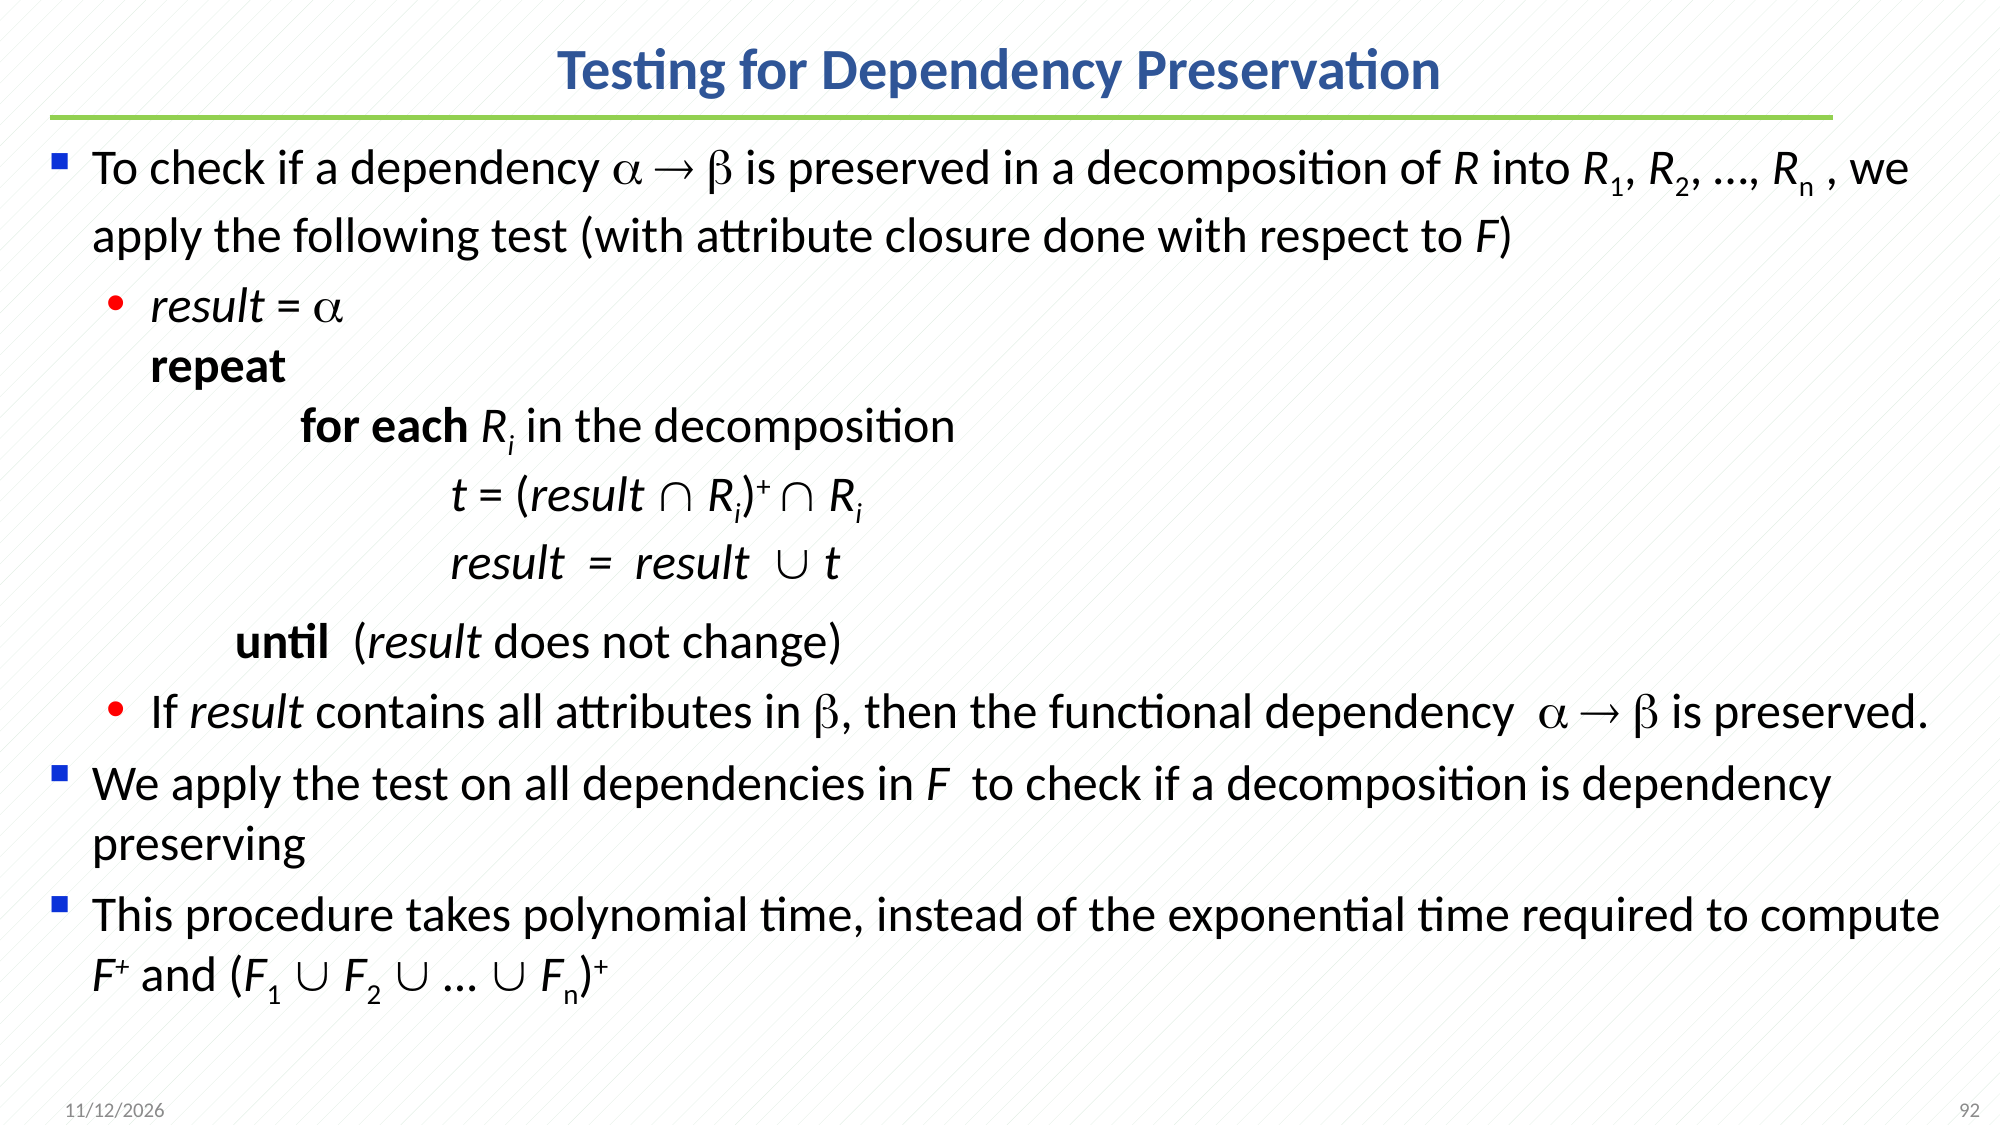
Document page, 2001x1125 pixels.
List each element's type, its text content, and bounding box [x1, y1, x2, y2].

title Testing for Dependency Preservation [50, 13, 1949, 126]
list To check if a dependency    is preserved in a decomposition of R into R1, R2, …, Rn , we apply the following test (with attribute closure done with respect to F) result =  repeat for each Ri in the decomposition t = (result  Ri)+  Ri result = result  t until (result does not change) If result contains all attributes in , then the functional dependency    is preserved. We apply the test on all dependencies in F to check if a decomposition is dependency preserving This procedure takes polynomial time, instead of the exponential time required to compute F+ and (F1  F2  …  Fn)+ [32, 126, 1974, 1081]
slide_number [49, 1079, 500, 1125]
slide_number 92 [1545, 1079, 1996, 1125]
